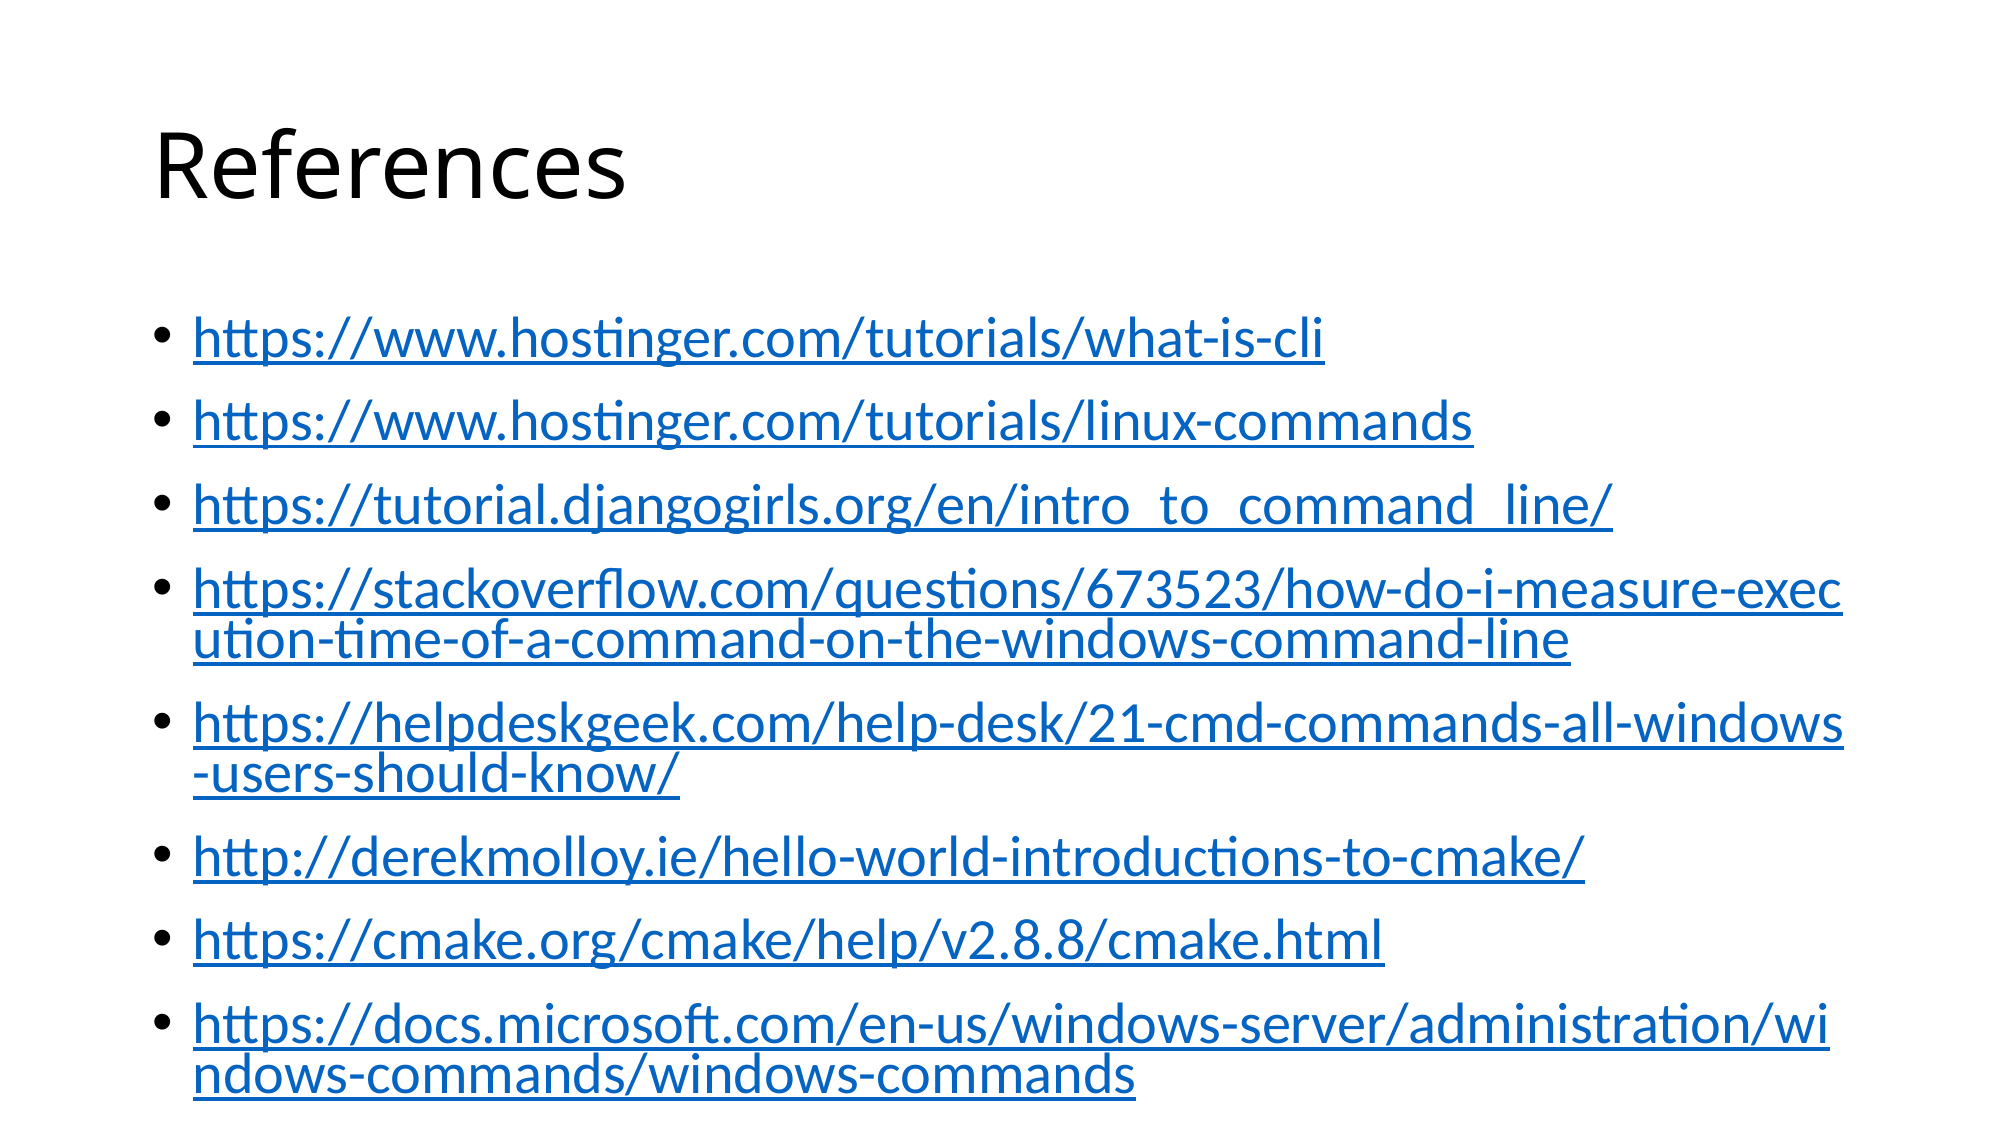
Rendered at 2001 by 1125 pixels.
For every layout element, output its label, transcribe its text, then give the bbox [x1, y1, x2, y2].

title References [137, 59, 1863, 278]
list https://www.hostinger.com/tutorials/what-is-cli https://www.hostinger.com/tutorials/linux-commands https://tutorial.djangogirls.org/en/intro_to_command_line/ https://stackoverflow.com/questions/673523/how-do-i-measure-execution-time-of-a-command-on-the-windows-command-line https://helpdeskgeek.com/help-desk/21-cmd-commands-all-windows-users-should-know/ http://derekmolloy.ie/hello-world-introductions-to-cmake/ https://cmake.org/cmake/help/v2.8.8/cmake.html https://docs.microsoft.com/en-us/windows-server/administration/windows-commands/windows-commands [137, 299, 1863, 1014]
